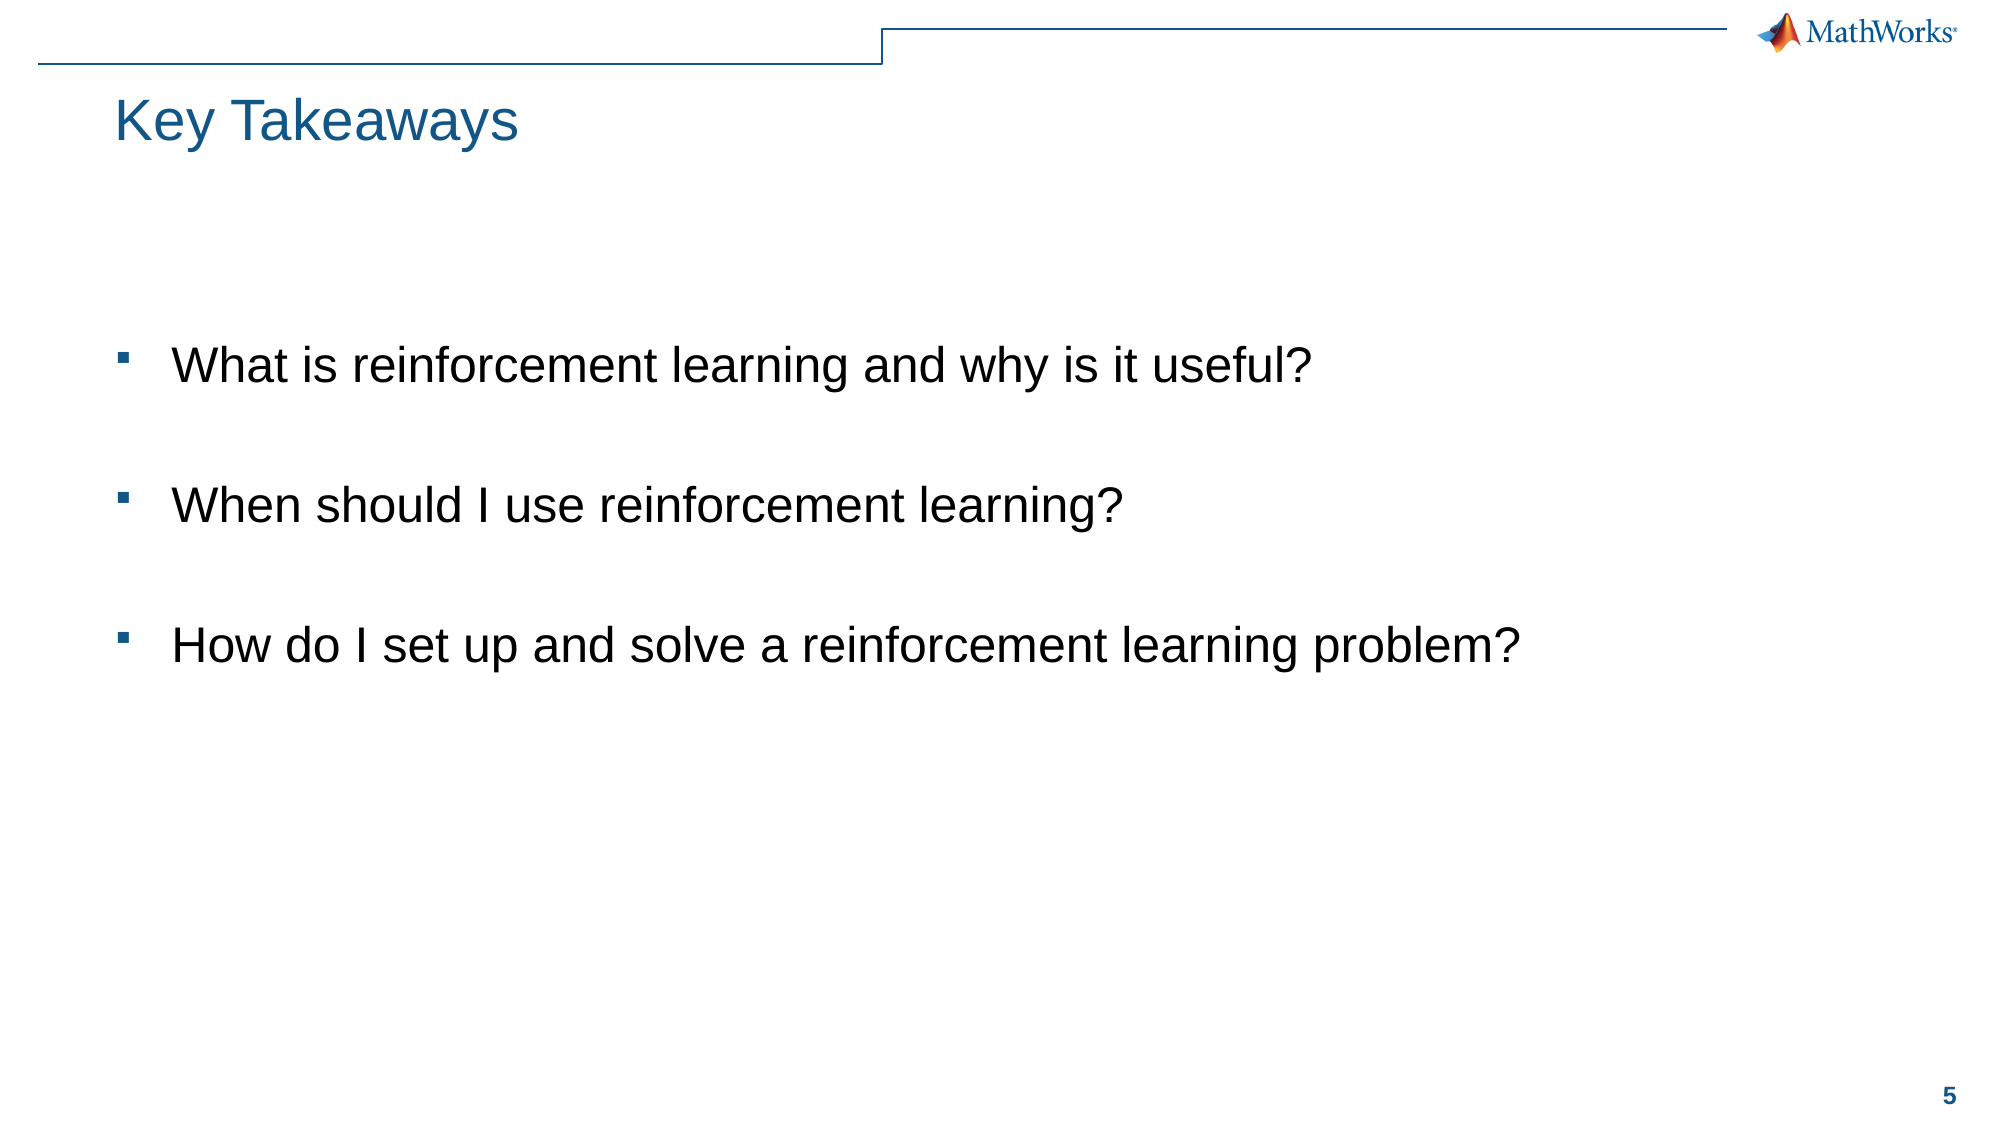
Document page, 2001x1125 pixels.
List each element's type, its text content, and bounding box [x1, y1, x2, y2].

title Key Takeaways [99, 75, 1950, 238]
picture [1751, 3, 1970, 63]
list What is reinforcement learning and why is it useful? When should I use reinforcement learning? How do I set up and solve a reinforcement learning problem? [99, 324, 1867, 763]
